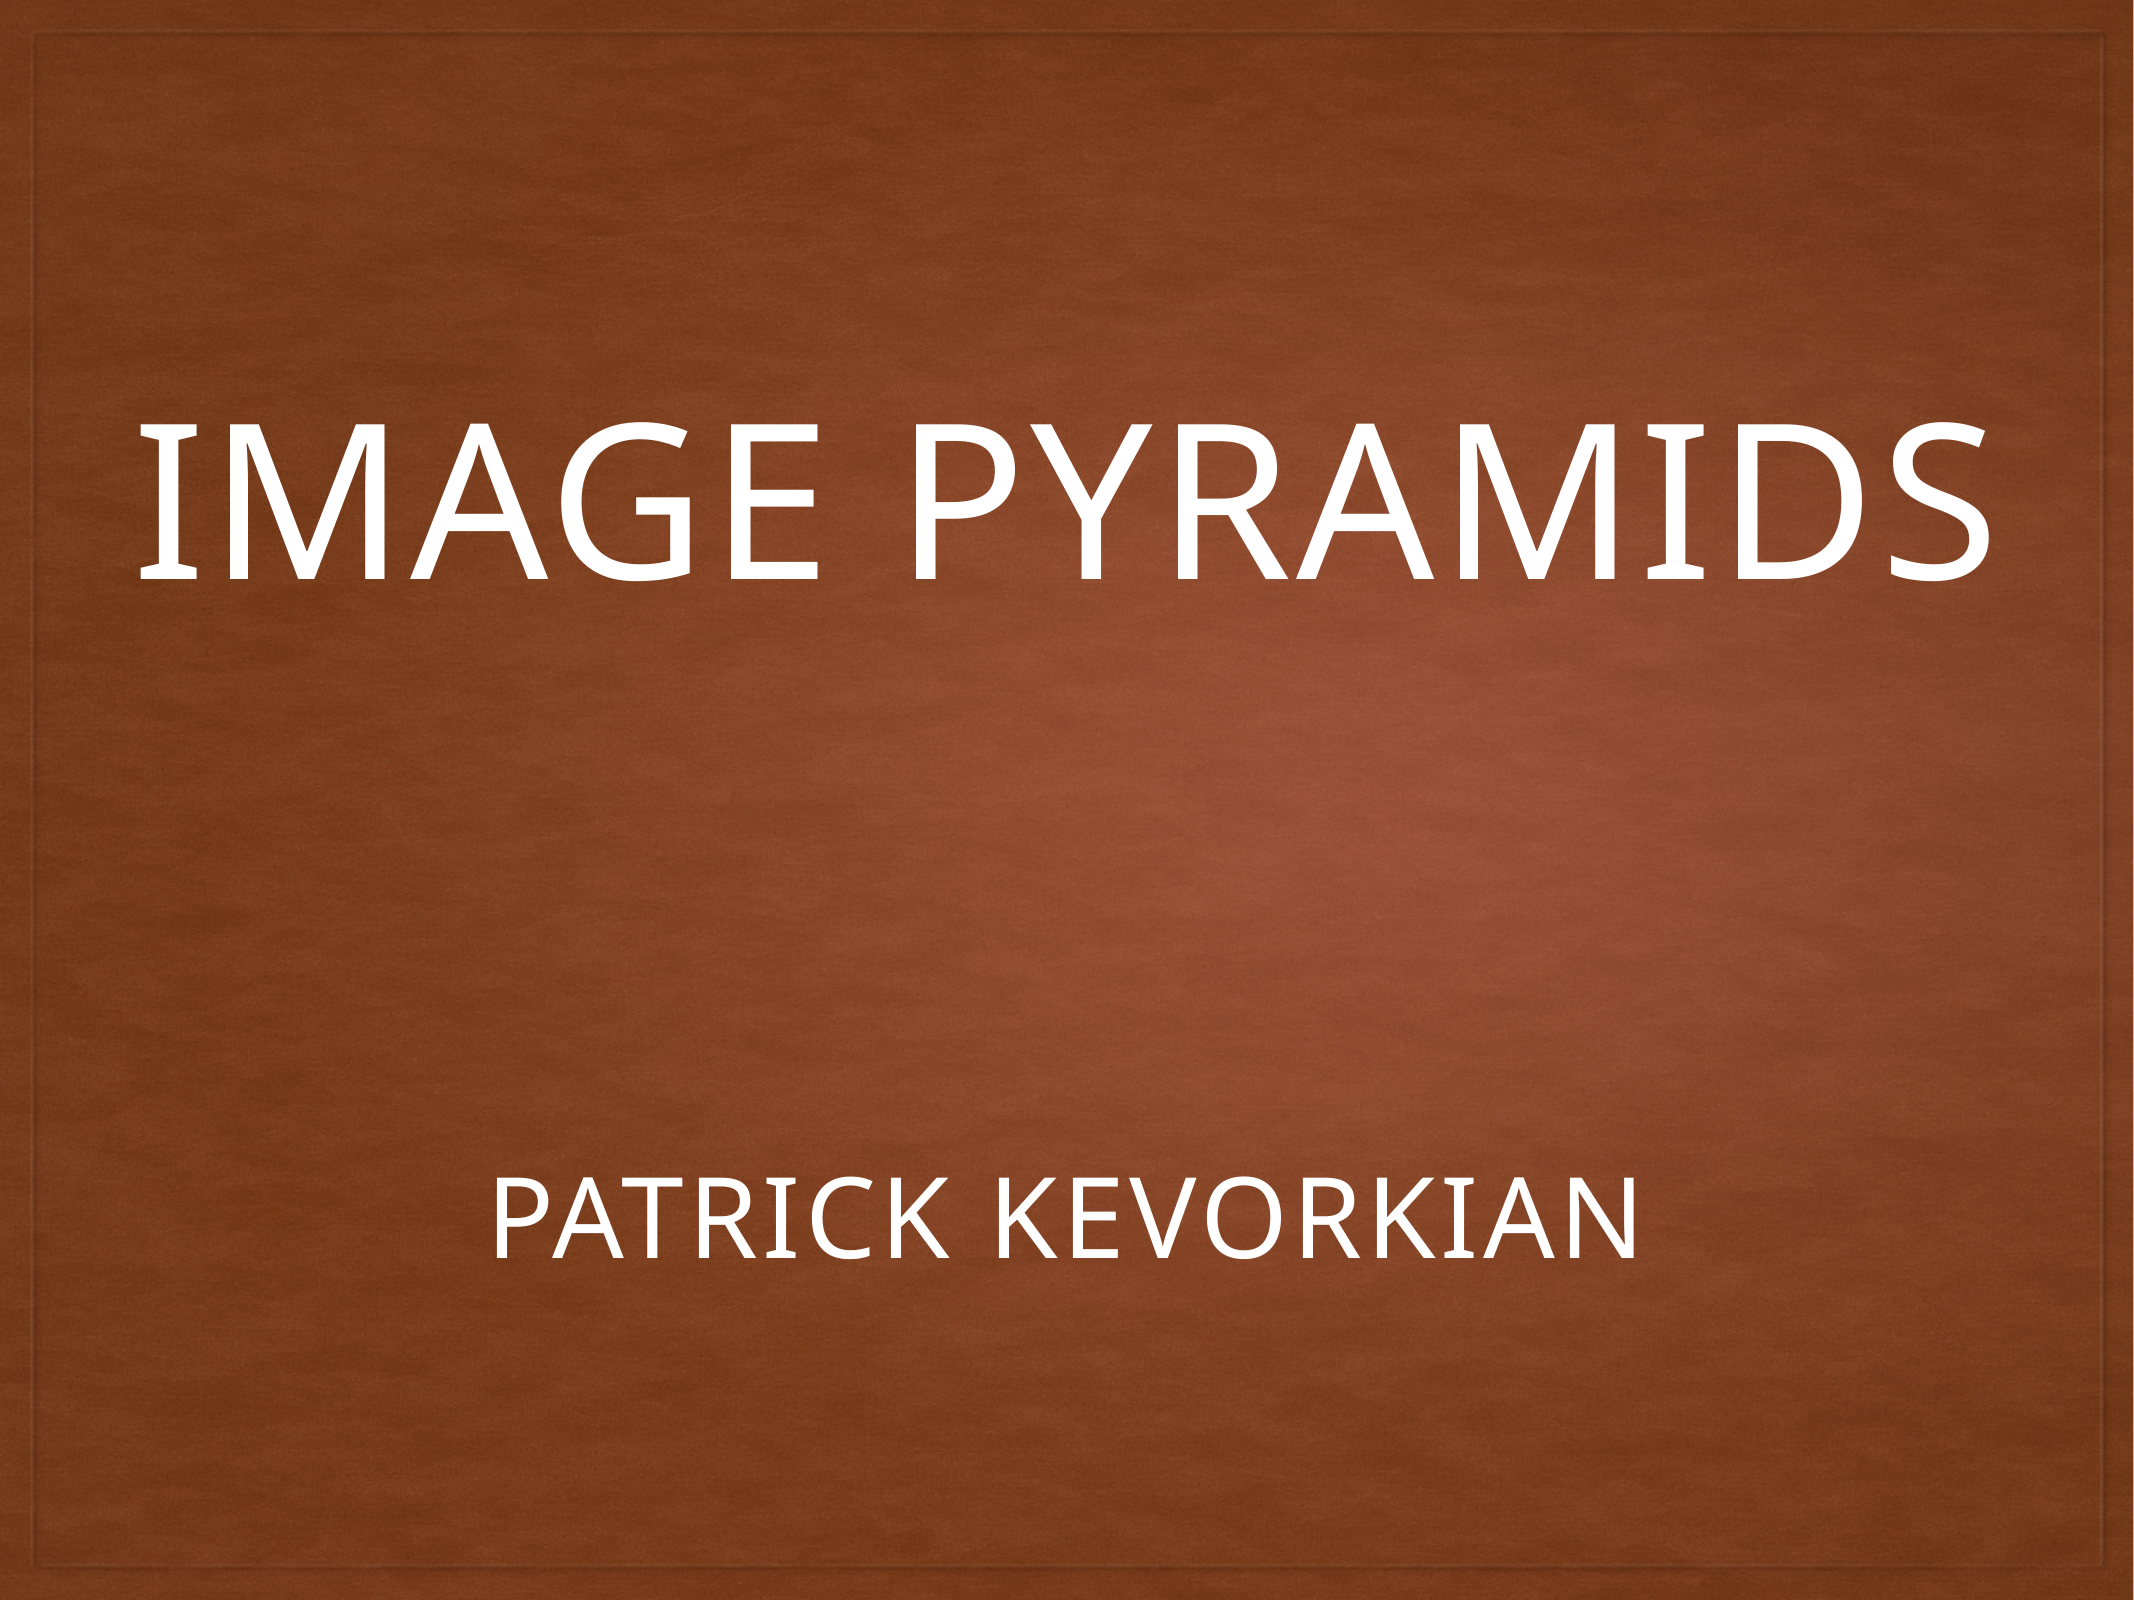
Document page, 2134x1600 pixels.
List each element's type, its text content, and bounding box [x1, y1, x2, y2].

subtitle patrick Kevorkian [109, 997, 2024, 1291]
title Image Pyramids [109, 353, 2024, 993]
picture [0, 0, 2134, 1600]
